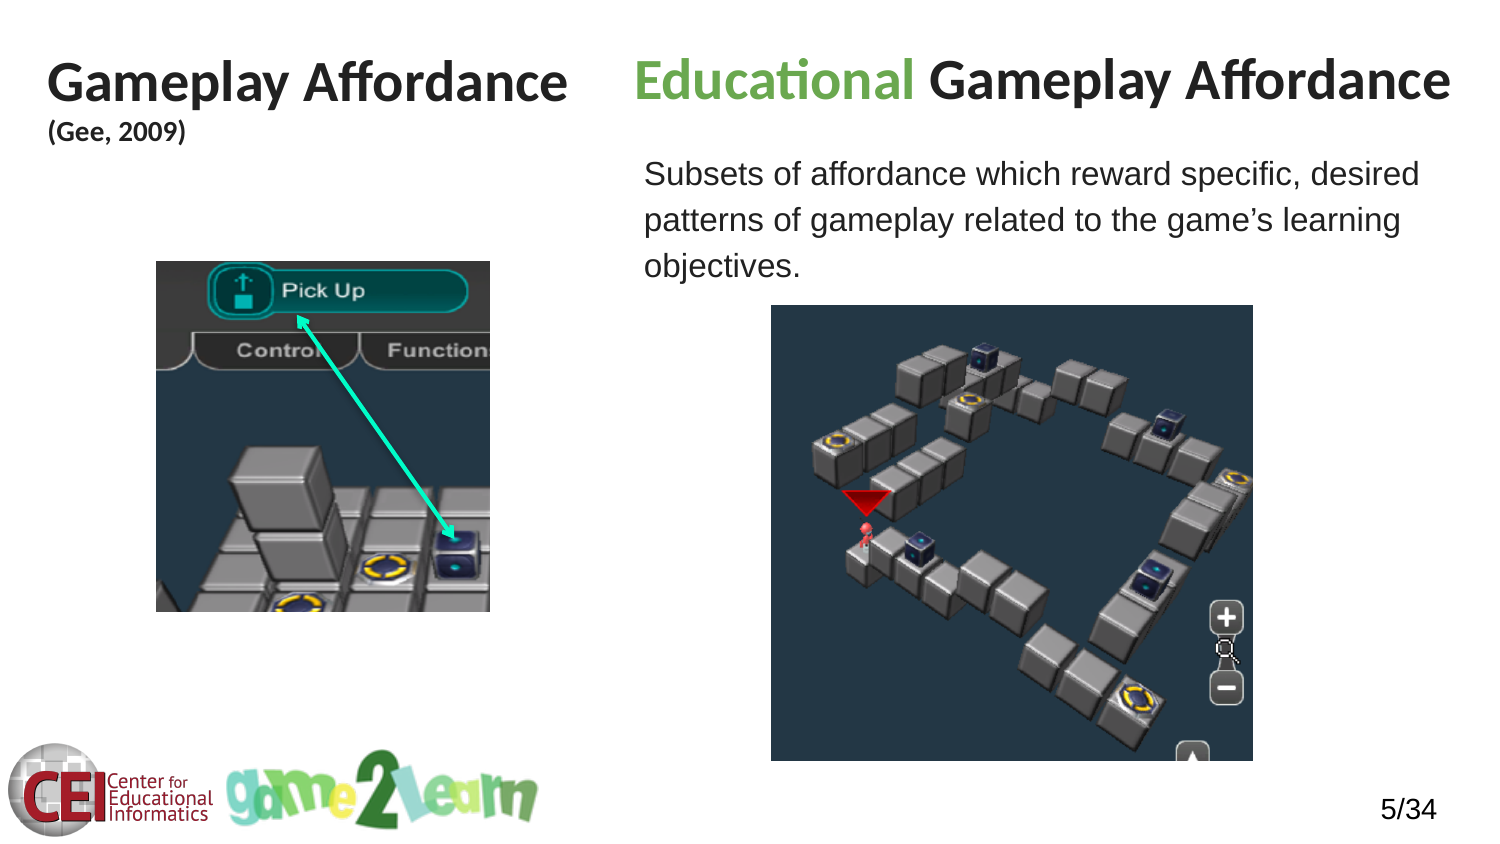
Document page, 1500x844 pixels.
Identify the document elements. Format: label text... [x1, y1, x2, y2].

title Gameplay Affordance (Gee, 2009) [32, 27, 628, 160]
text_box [296, 314, 455, 540]
text_box 5/34 [1365, 783, 1479, 833]
picture [8, 743, 213, 837]
title Educational Gameplay Affordance [619, 26, 1485, 159]
picture [770, 305, 1253, 761]
picture [226, 749, 539, 831]
list Subsets of affordance which reward specific, desired patterns of gameplay related to the game’s learning objectives. [628, 131, 1485, 761]
picture [155, 261, 490, 612]
